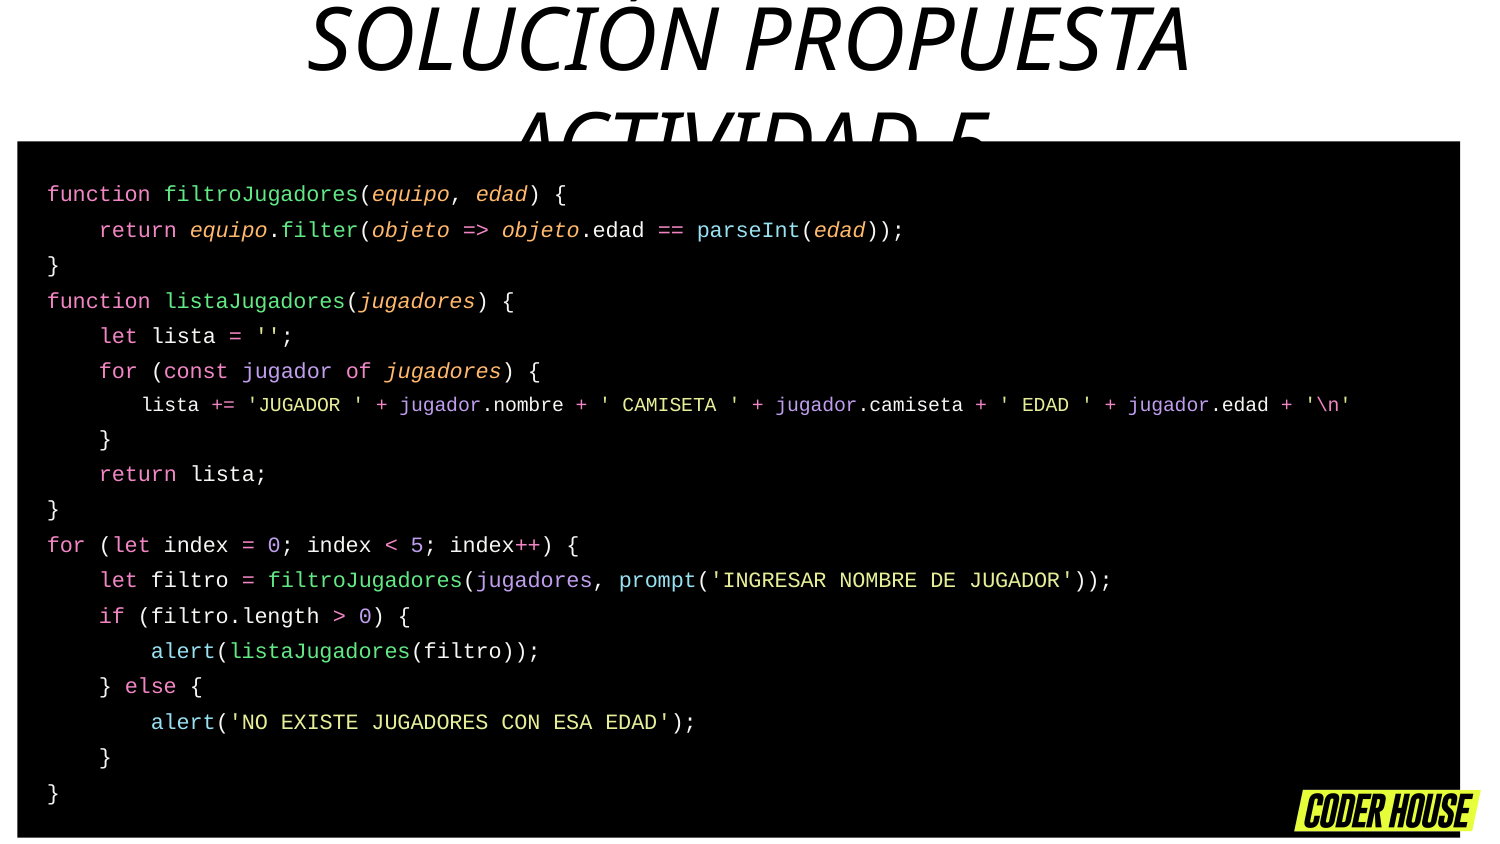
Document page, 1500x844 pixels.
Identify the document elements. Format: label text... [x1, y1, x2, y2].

text_box SOLUCIÓN PROPUESTA ACTIVIDAD 5 [109, 7, 1391, 141]
text_box function filtroJugadores(equipo, edad) { return equipo.filter(objeto => objeto.edad == parseInt(edad)); } function listaJugadores(jugadores) { let lista = ''; for (const jugador of jugadores) { lista += 'JUGADOR ' + jugador.nombre + ' CAMISETA ' + jugador.camiseta + ' EDAD ' + jugador.edad + '\n' } return lista; } for (let index = 0; index < 5; index++) { let filtro = filtroJugadores(jugadores, prompt('INGRESAR NOMBRE DE JUGADOR')); if (filtro.length > 0) { alert(listaJugadores(filtro)); } else { alert('NO EXISTE JUGADORES CON ESA EDAD'); } } [17, 141, 1461, 838]
picture [1289, 783, 1486, 838]
